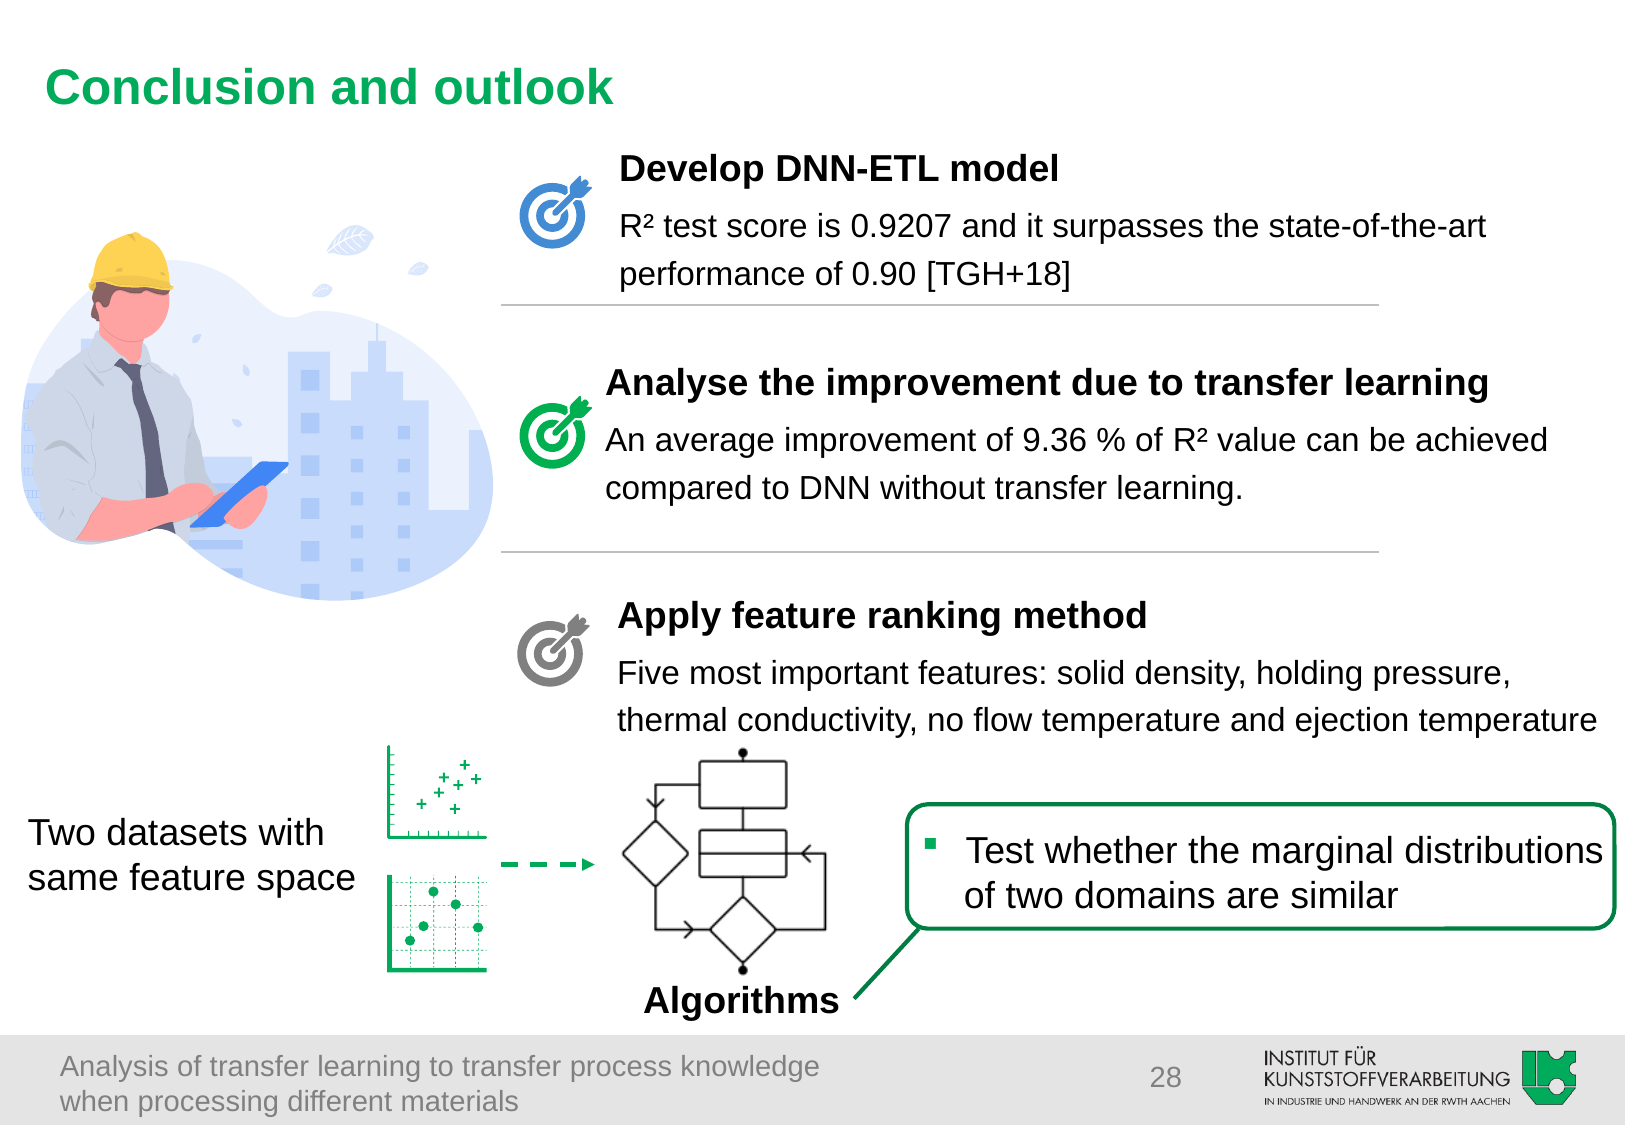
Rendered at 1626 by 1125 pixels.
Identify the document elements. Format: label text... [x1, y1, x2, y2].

text_box [385, 810, 490, 842]
picture [1265, 1046, 1576, 1105]
title Conclusion and outlook [44, 54, 1581, 128]
text_box Algorithms [643, 1010, 855, 1022]
text_box 28 [1098, 1051, 1234, 1107]
text_box Two datasets with same feature space [27, 810, 372, 898]
text_box Test whether the marginal distributions of two domains are similar [906, 818, 1625, 891]
text_box [904, 810, 1617, 931]
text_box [20, 129, 1625, 799]
text_box [385, 873, 489, 975]
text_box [853, 928, 920, 1000]
picture [594, 727, 869, 1002]
